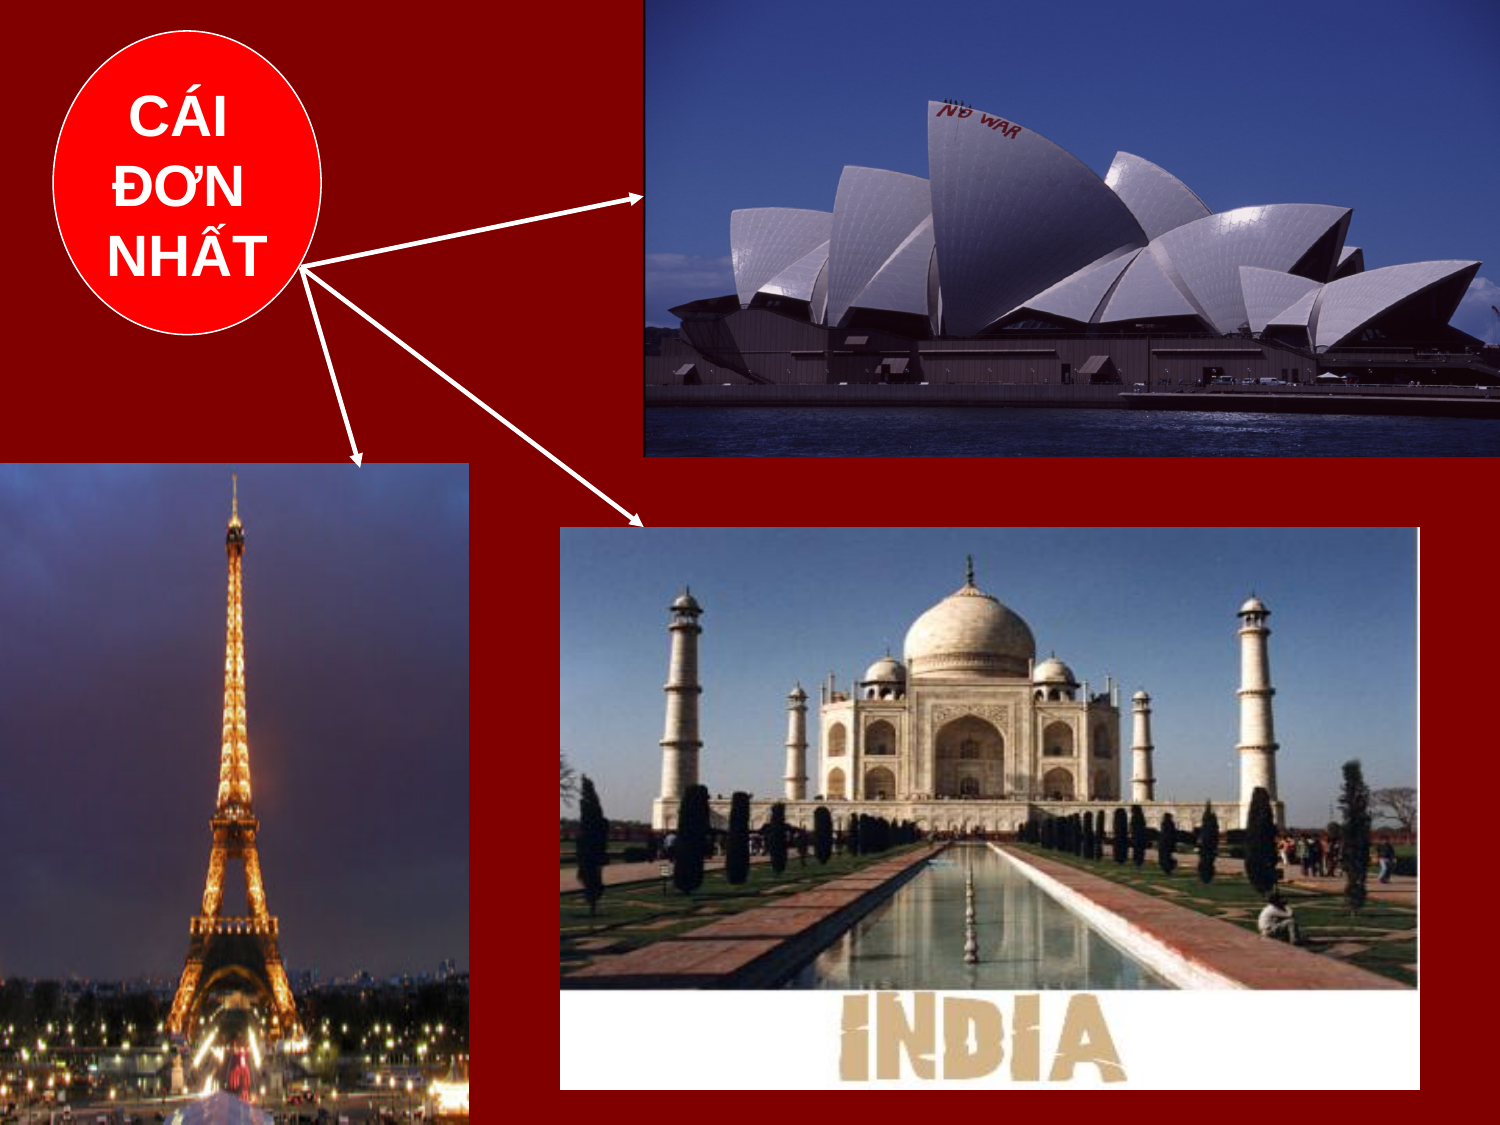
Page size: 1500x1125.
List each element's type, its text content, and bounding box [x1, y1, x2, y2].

picture [560, 526, 1420, 1090]
picture [0, 463, 469, 1125]
text_box [301, 268, 643, 525]
text_box CÁI ĐƠN NHẤT [53, 30, 322, 335]
text_box [300, 192, 638, 268]
picture [643, 0, 1500, 457]
text_box [301, 269, 363, 461]
